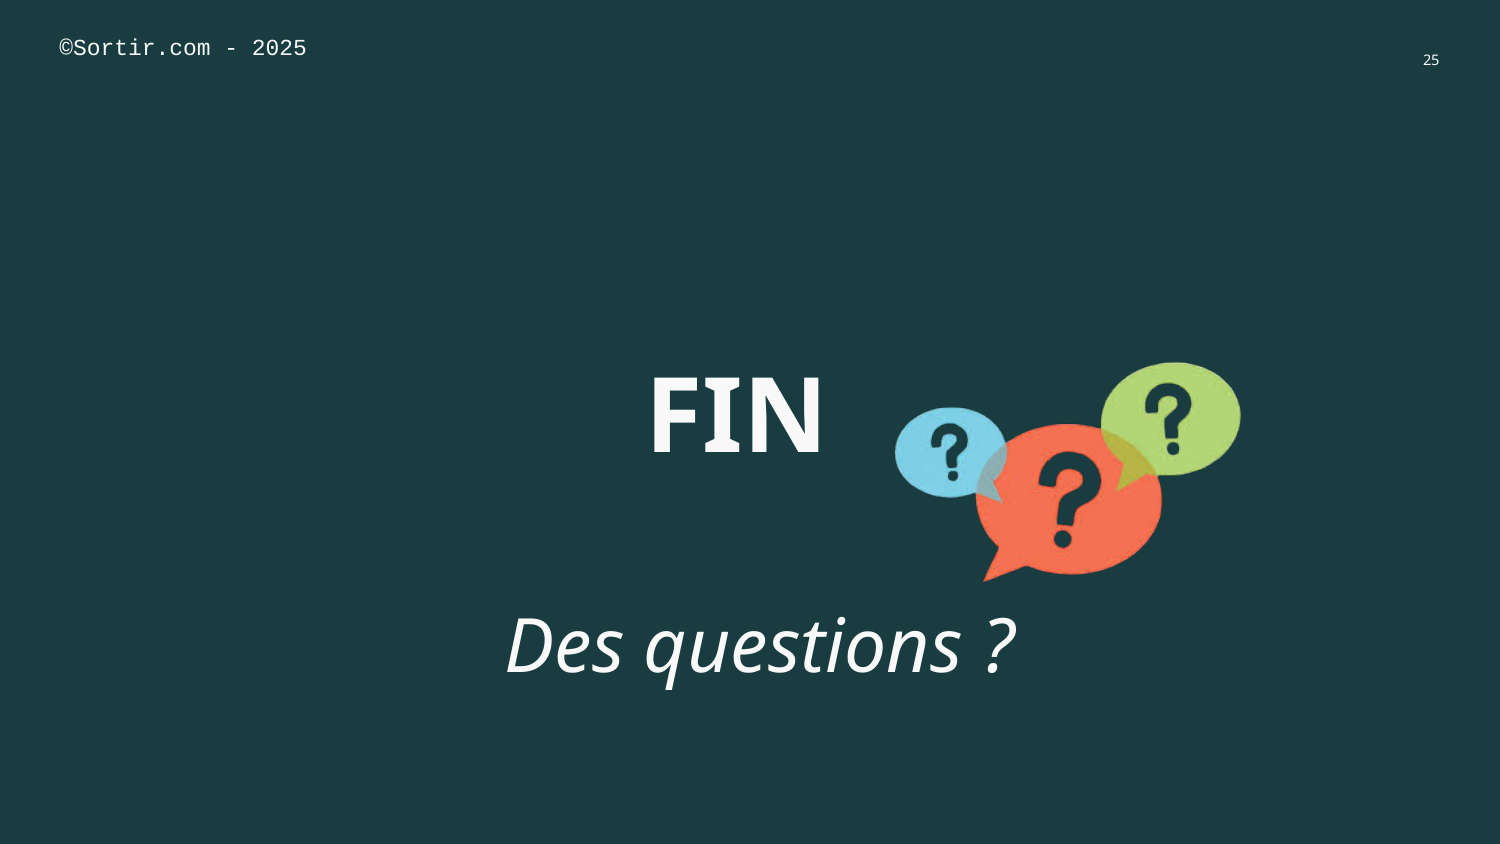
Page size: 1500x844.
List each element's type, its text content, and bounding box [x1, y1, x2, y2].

text_box FIN [630, 333, 872, 489]
subtitle ©Sortir.com - 2025 [59, 35, 743, 75]
title Des questions ? [504, 607, 1133, 749]
picture [882, 355, 1248, 598]
slide_number ‹#› [1349, 35, 1440, 75]
